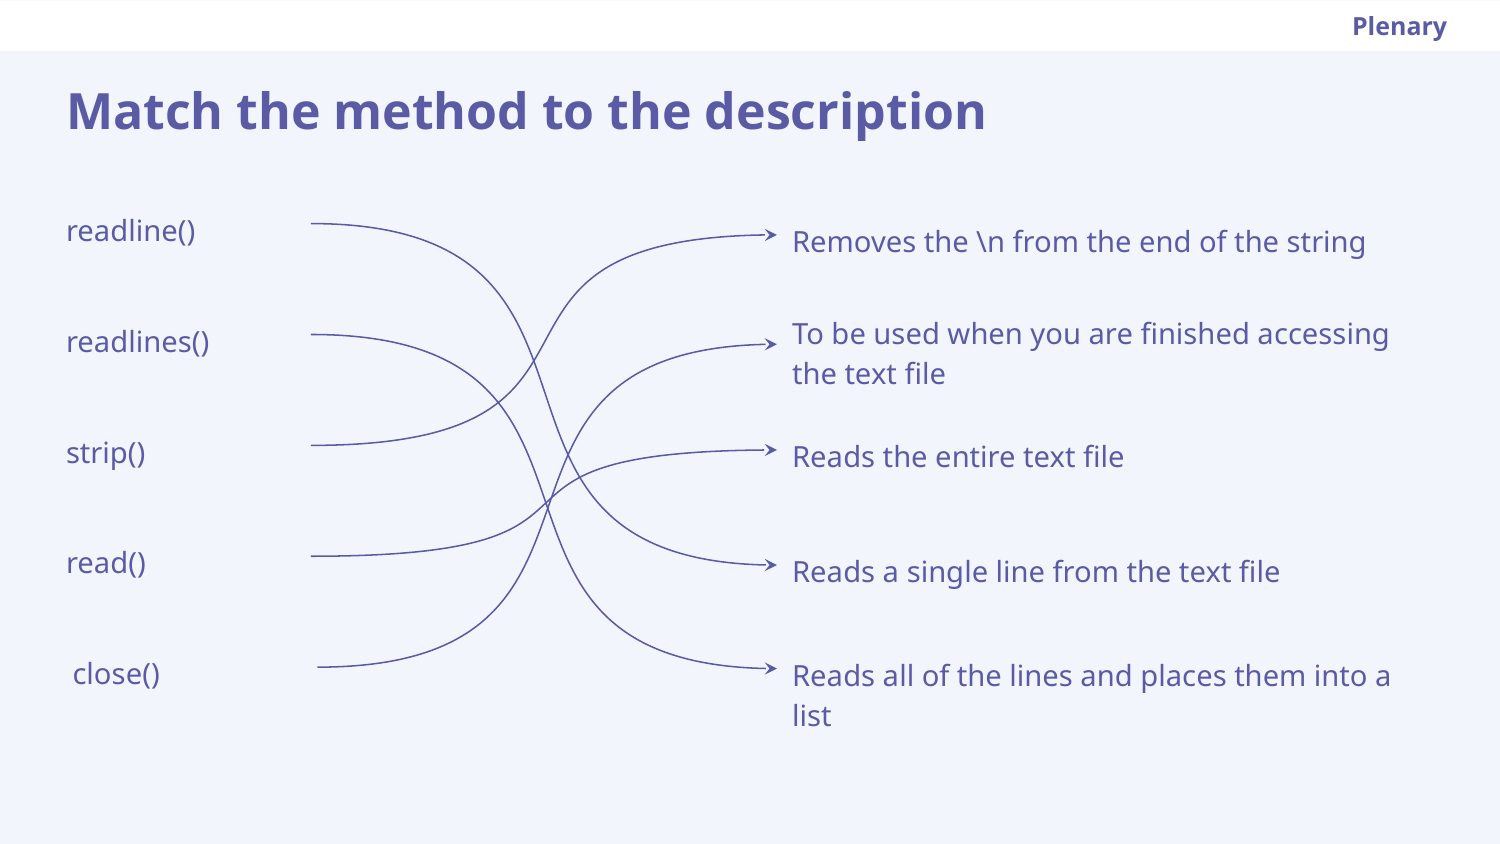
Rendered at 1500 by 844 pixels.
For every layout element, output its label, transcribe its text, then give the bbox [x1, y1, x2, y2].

list Removes the \n from the end of the string [776, 203, 1449, 267]
title Match the method to the description [51, 52, 1449, 167]
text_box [310, 234, 778, 446]
list readline() [51, 191, 311, 256]
list To be used when you are finished accessing the text file [782, 295, 1449, 394]
list strip() [51, 413, 304, 478]
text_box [317, 343, 778, 668]
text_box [310, 223, 778, 234]
list readlines() [51, 302, 304, 367]
list read() [51, 524, 305, 588]
list Reads a single line from the text file [783, 533, 1449, 597]
subtitle Plenary [862, 0, 1448, 52]
list close() [57, 635, 318, 699]
list Reads the entire text file [783, 418, 1449, 482]
list Reads all of the lines and places them into a list [776, 636, 1449, 701]
